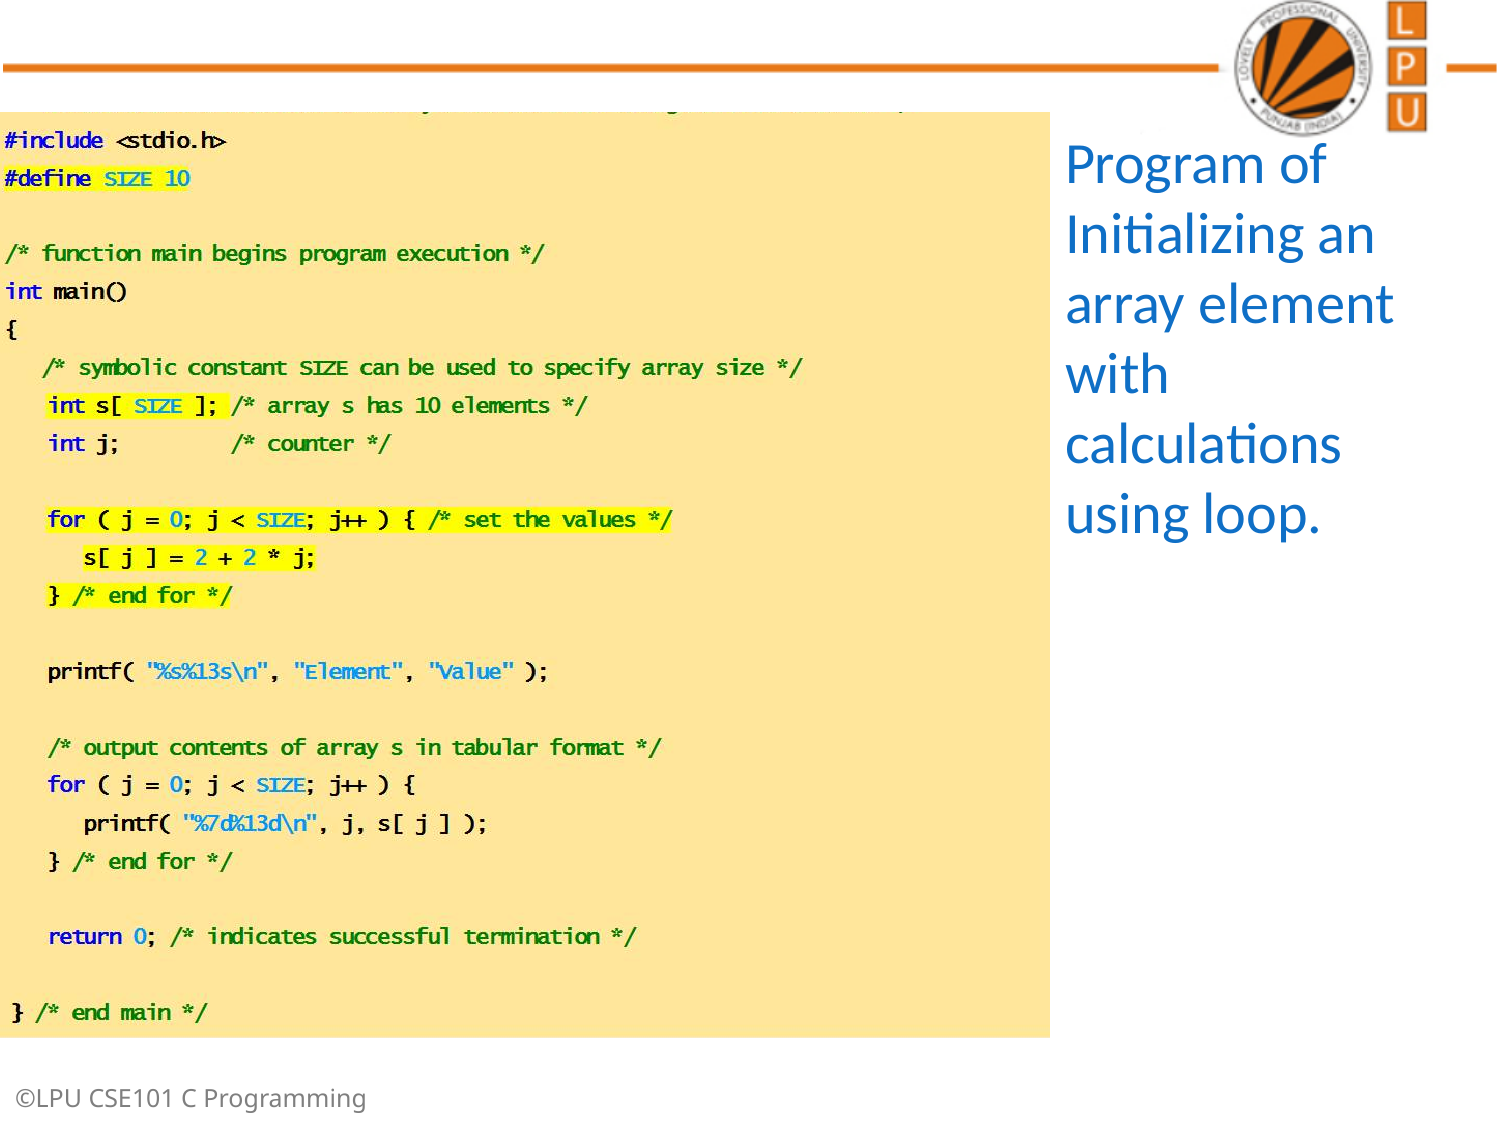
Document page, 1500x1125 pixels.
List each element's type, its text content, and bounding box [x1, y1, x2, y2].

text_box Program of Initializing an array element with calculations using loop. [1054, 117, 1438, 553]
picture [0, 0, 1500, 1038]
